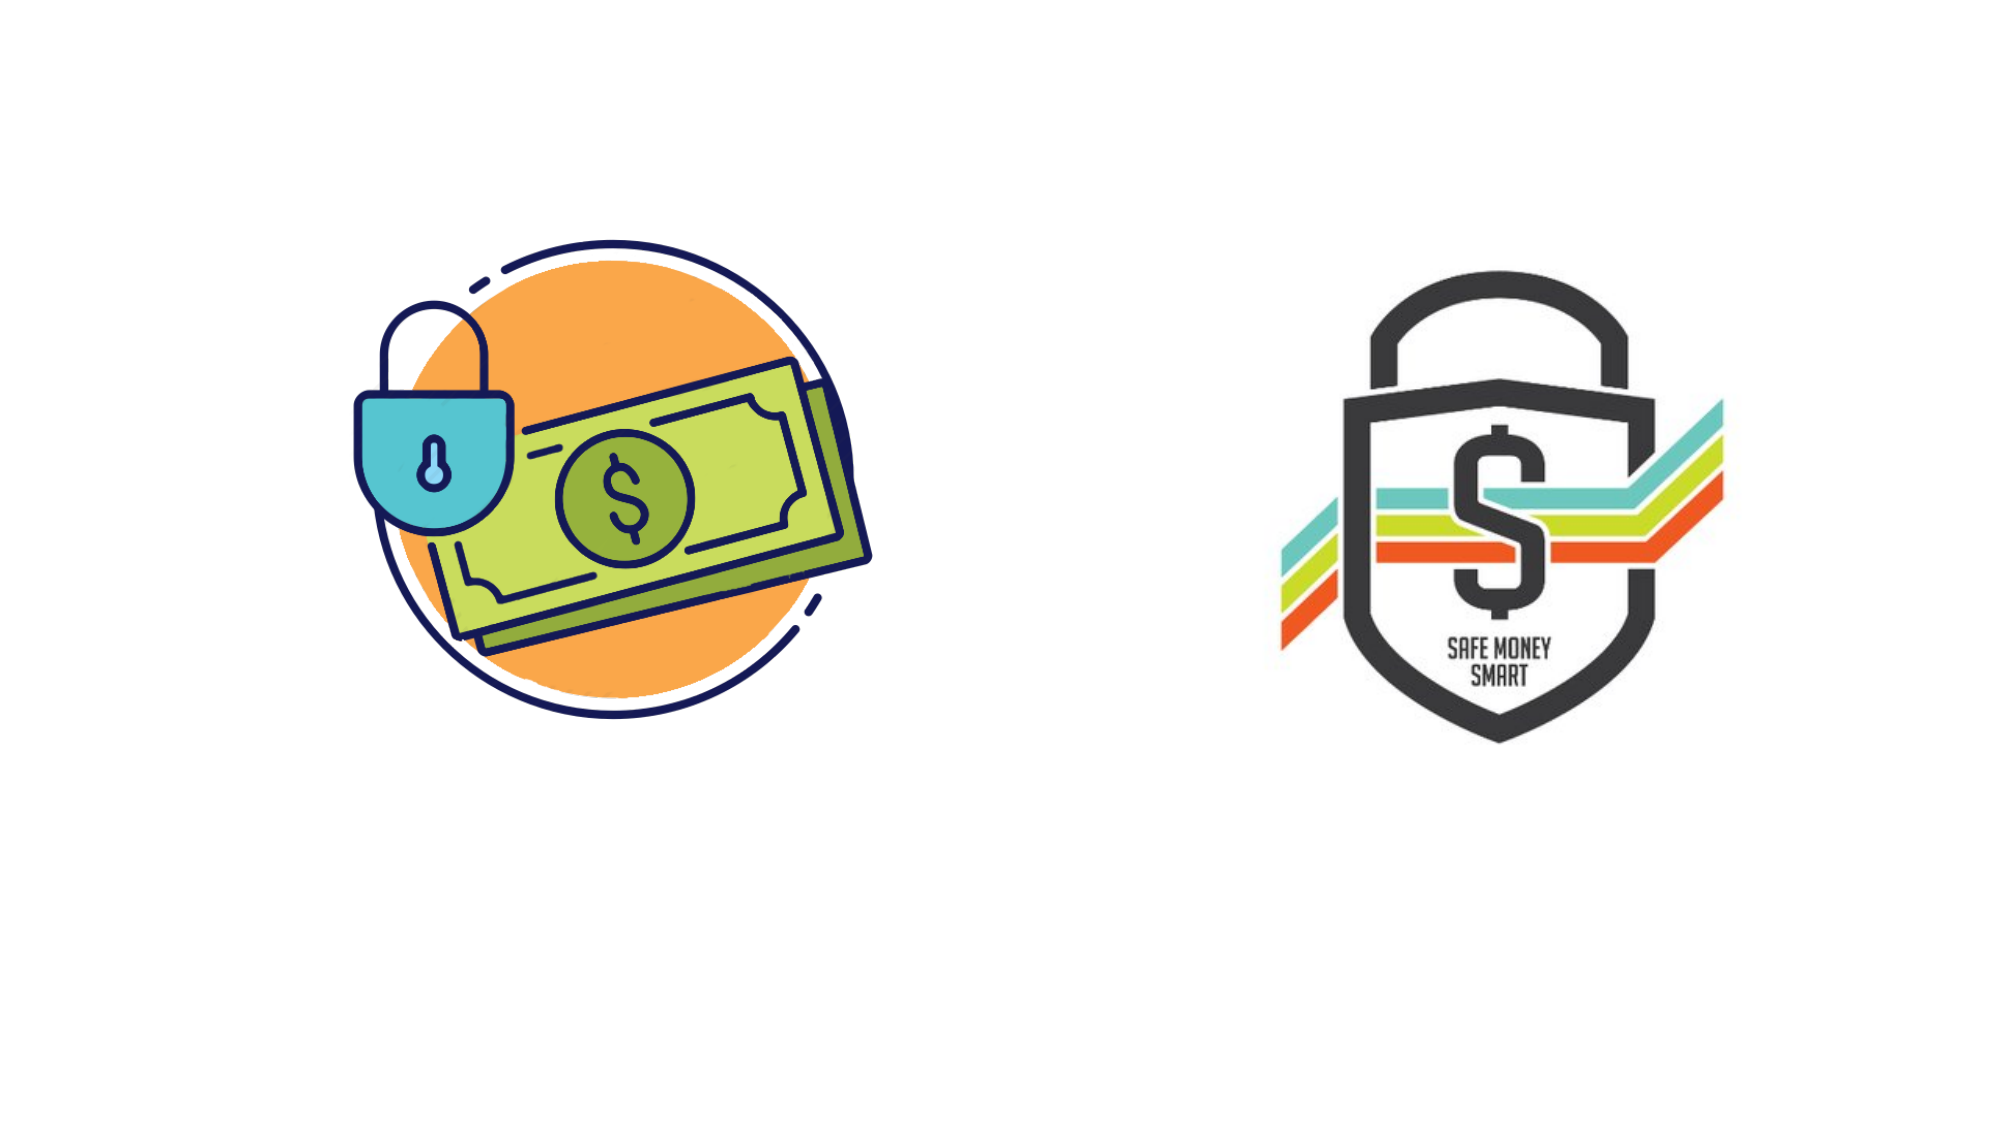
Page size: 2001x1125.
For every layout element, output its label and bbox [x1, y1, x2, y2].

picture [349, 238, 873, 720]
picture [1189, 194, 1815, 820]
